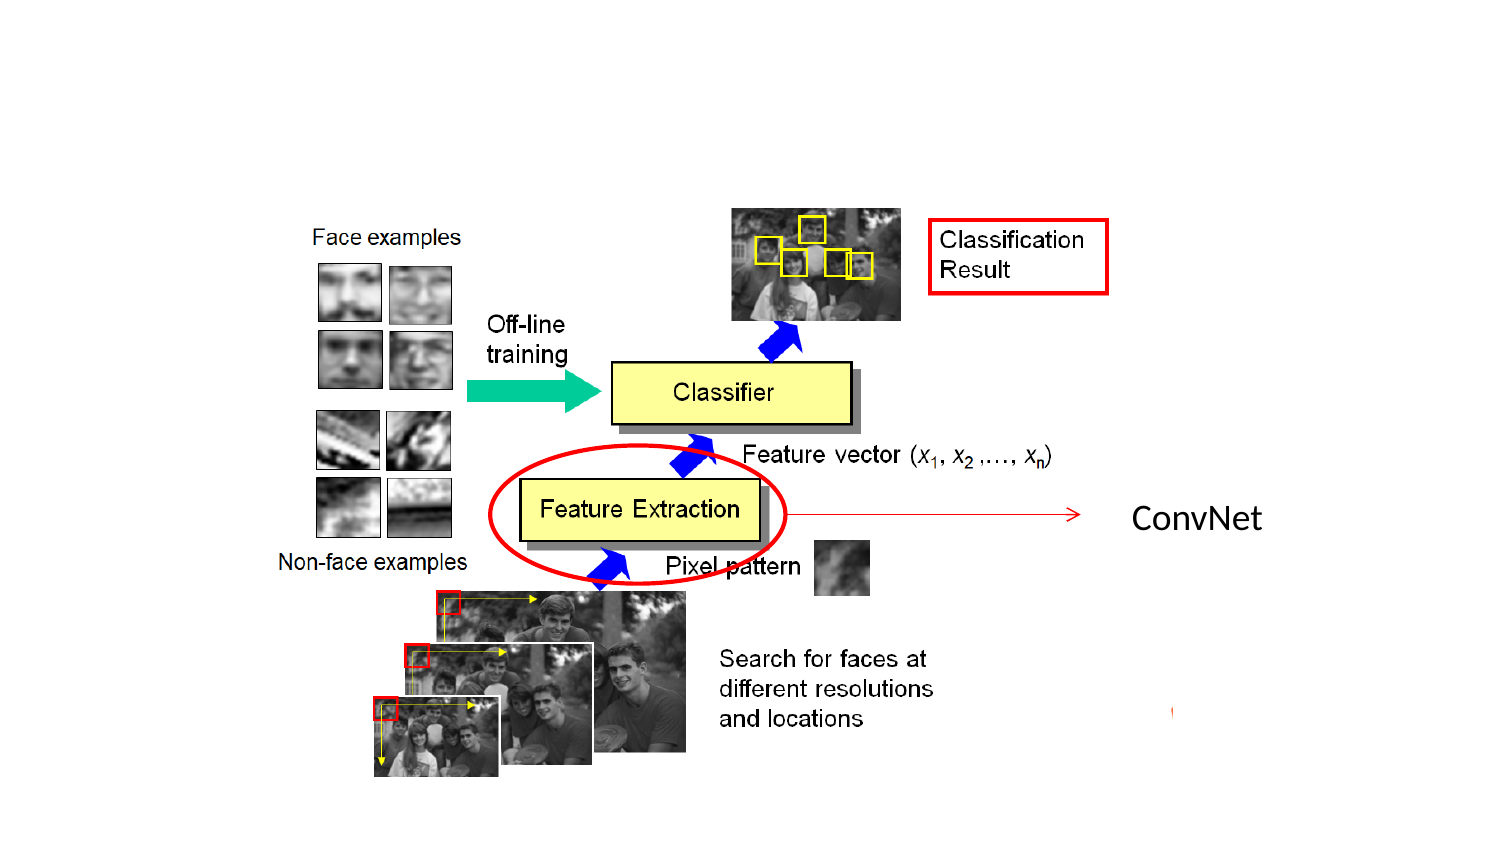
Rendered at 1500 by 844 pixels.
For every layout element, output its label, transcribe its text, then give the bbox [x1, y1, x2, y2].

picture [241, 161, 1173, 777]
text_box ConvNet [1177, 485, 1278, 546]
